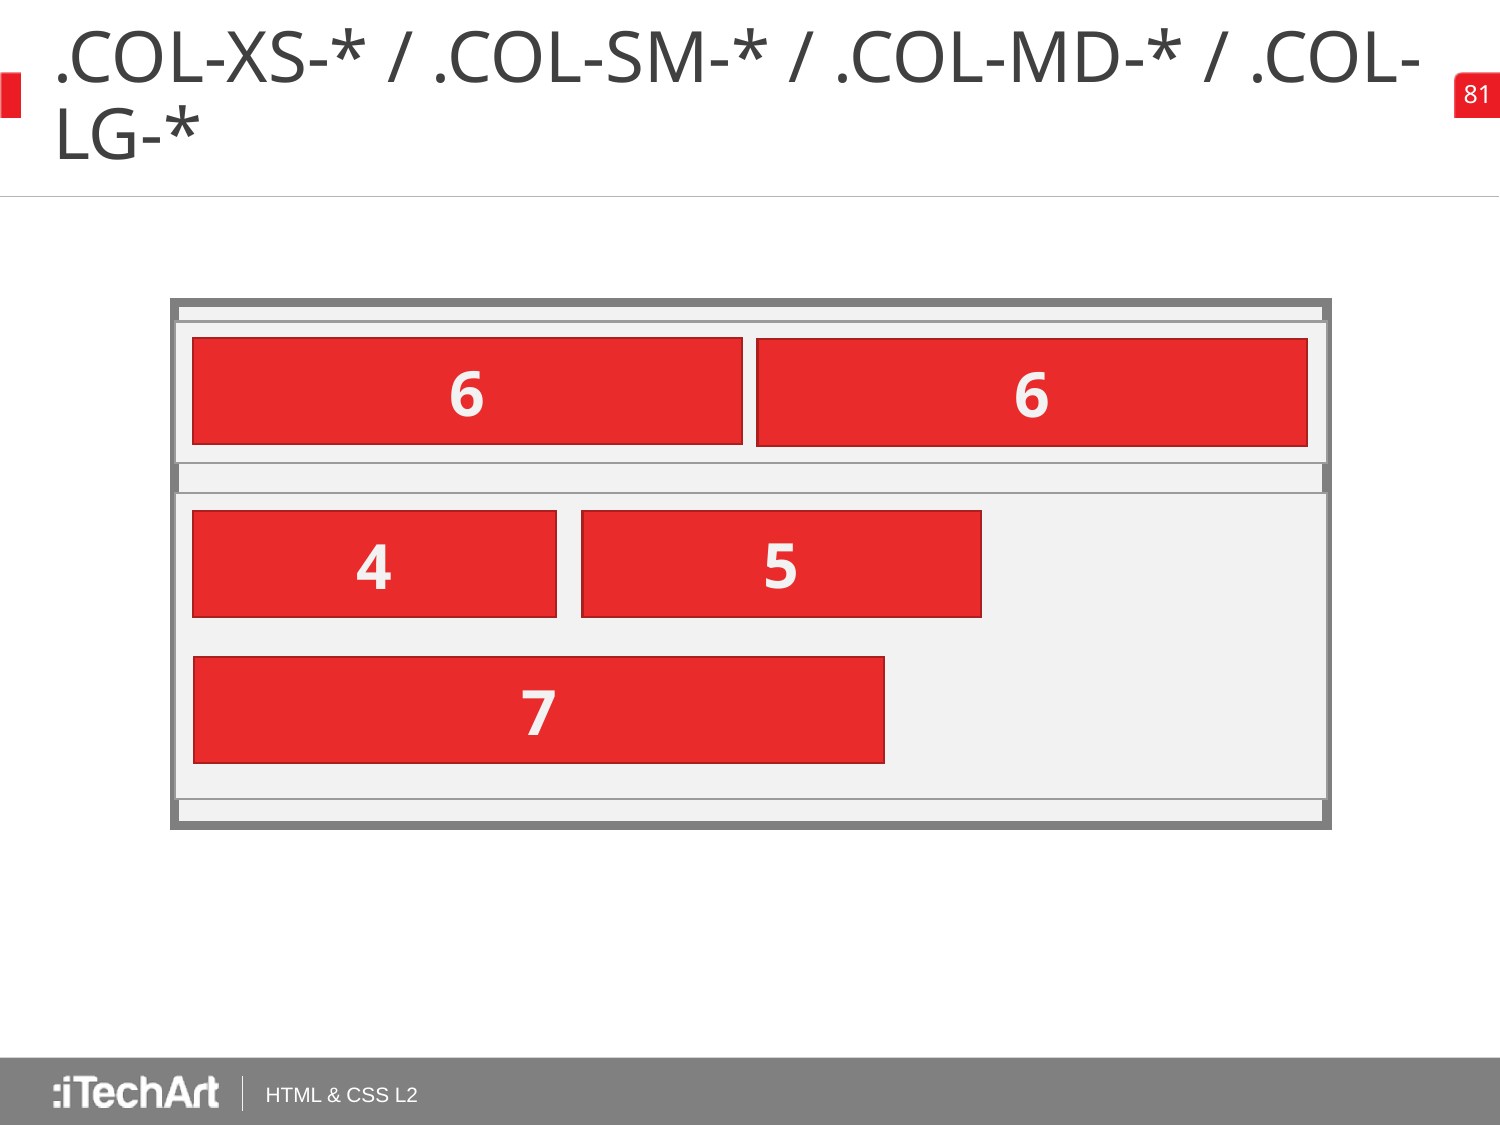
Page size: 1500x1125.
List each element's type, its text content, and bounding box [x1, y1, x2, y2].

text_box 6 [756, 338, 1308, 447]
text_box [174, 320, 1328, 464]
text_box [174, 464, 1328, 492]
picture [1454, 72, 1500, 118]
title .col-xs-* / .col-sm-* / .col-md-* / .col-lg-* [53, 0, 1449, 197]
picture [53, 1075, 219, 1108]
text_box 6 [192, 337, 743, 445]
picture [0, 72, 21, 118]
footer HTML & CSS L2 [265, 1057, 772, 1125]
text_box 4 [192, 510, 557, 618]
text_box [174, 302, 1328, 320]
text_box 7 [193, 656, 885, 764]
text_box 5 [581, 510, 982, 618]
text_box [174, 492, 1328, 800]
text_box [174, 800, 1328, 826]
